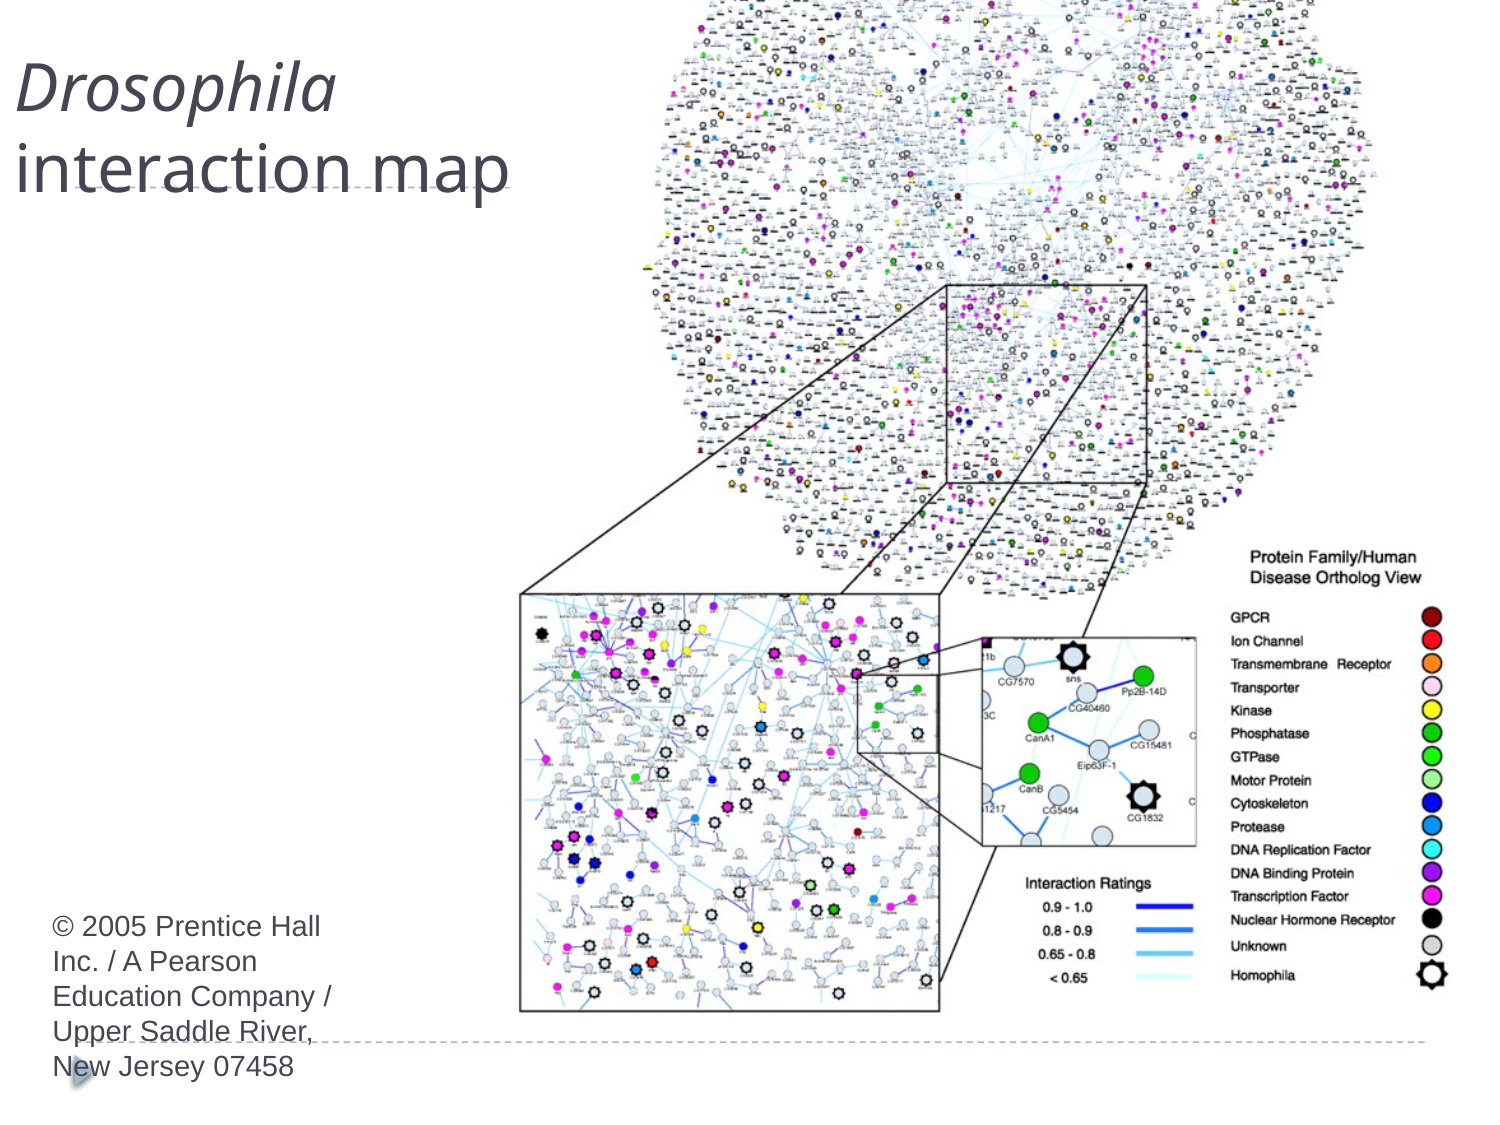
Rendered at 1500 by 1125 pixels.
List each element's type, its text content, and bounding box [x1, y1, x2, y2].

title Drosophila interaction map [0, 25, 503, 213]
footer © 2005 Prentice Hall Inc. / A Pearson Education Company / Upper Saddle River, New Jersey 07458 [37, 900, 388, 979]
picture [509, 0, 1456, 1024]
